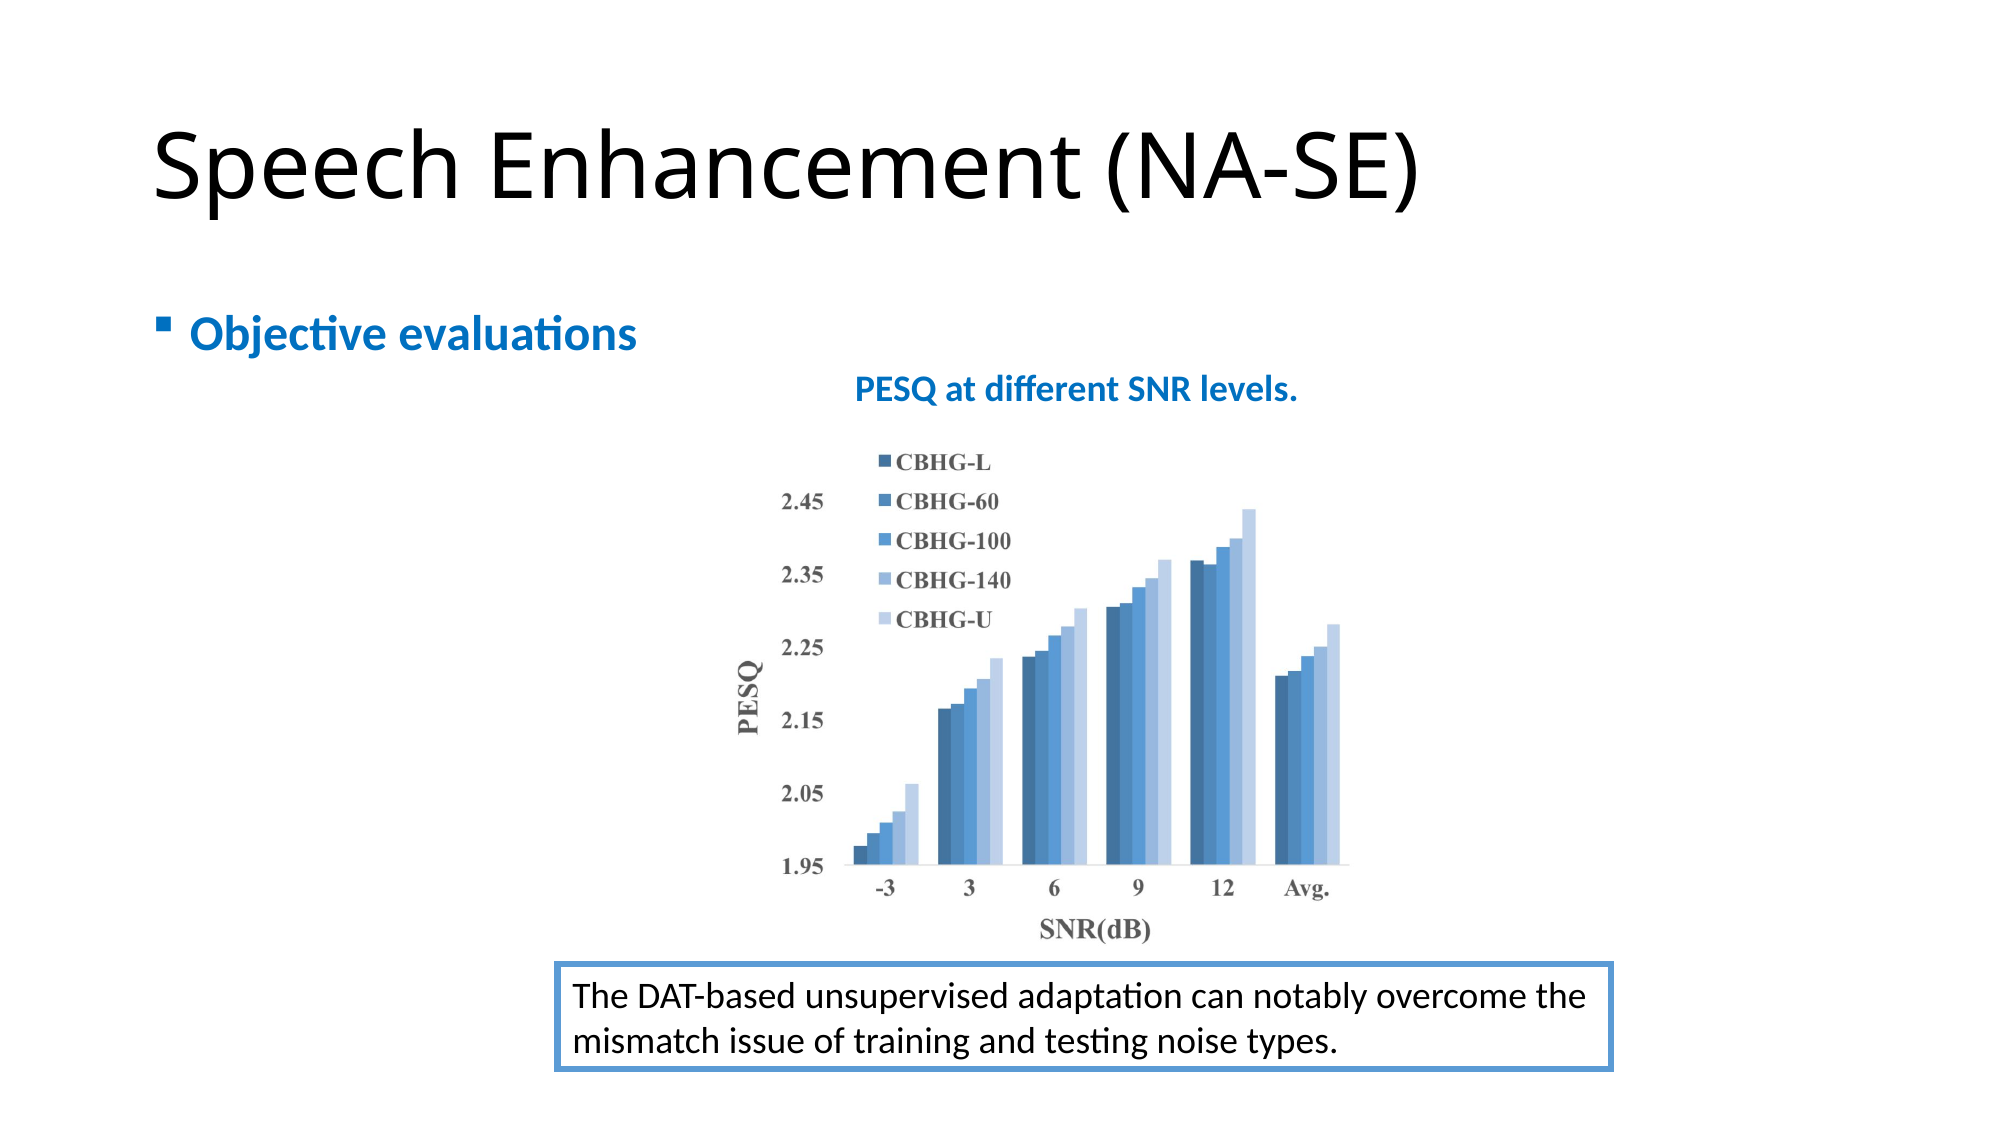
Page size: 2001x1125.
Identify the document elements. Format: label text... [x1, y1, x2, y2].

title Speech Enhancement (NA-SE) [137, 59, 1863, 278]
list Objective evaluations [137, 299, 1863, 1014]
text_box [557, 356, 1612, 1071]
